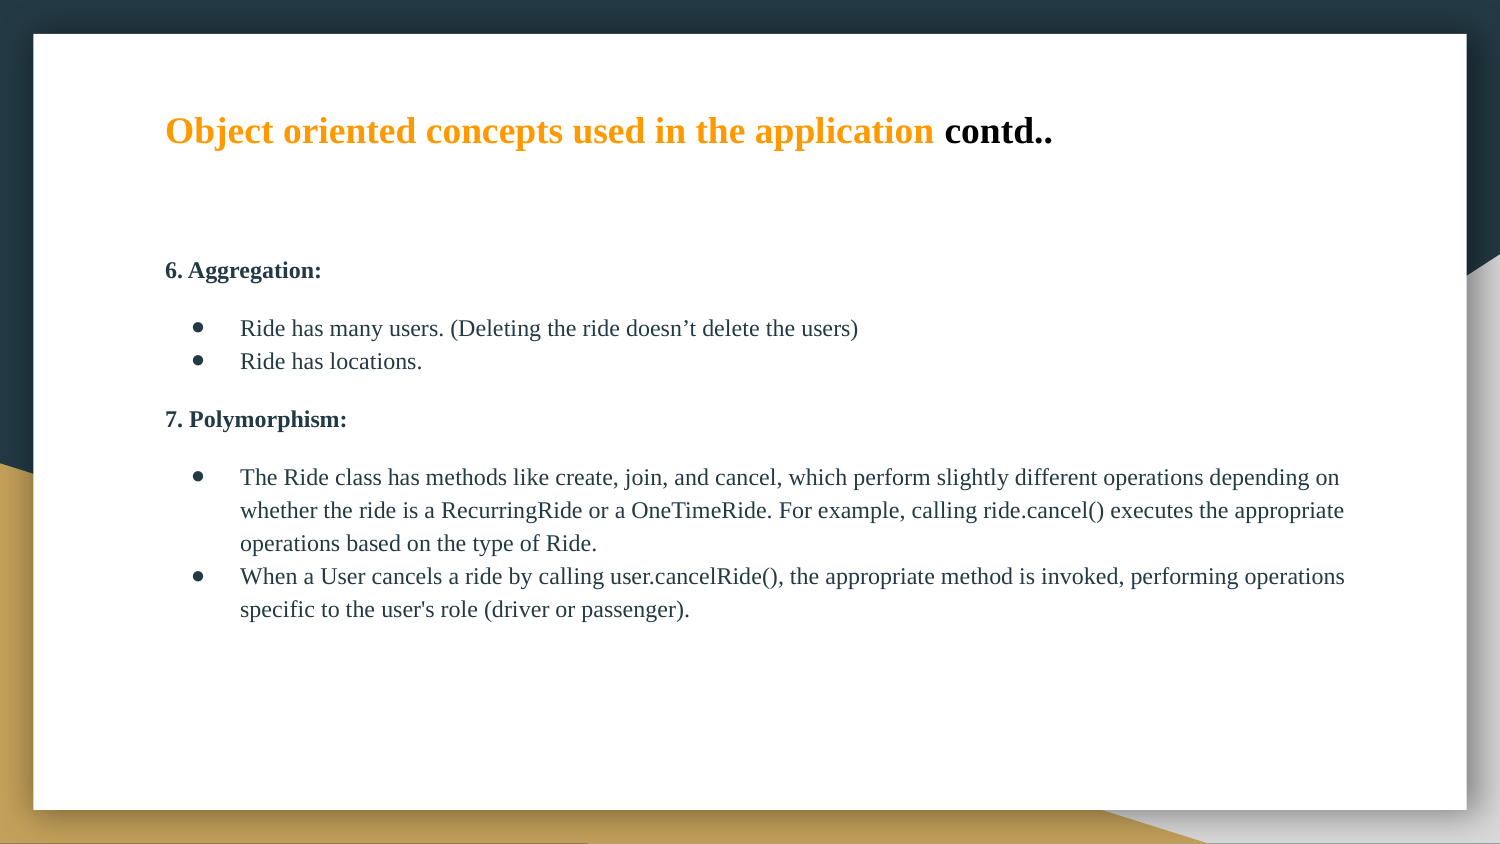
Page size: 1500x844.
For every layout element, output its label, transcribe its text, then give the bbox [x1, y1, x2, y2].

list Object oriented concepts used in the application contd.. 6. Aggregation: Ride has many users. (Deleting the ride doesn’t delete the users) Ride has locations. 7. Polymorphism: The Ride class has methods like create, join, and cancel, which perform slightly different operations depending on whether the ride is a RecurringRide or a OneTimeRide. For example, calling ride.cancel() executes the appropriate operations based on the type of Ride. When a User cancels a ride by calling user.cancelRide(), the appropriate method is invoked, performing operations specific to the user's role (driver or passenger). [150, 90, 1382, 764]
